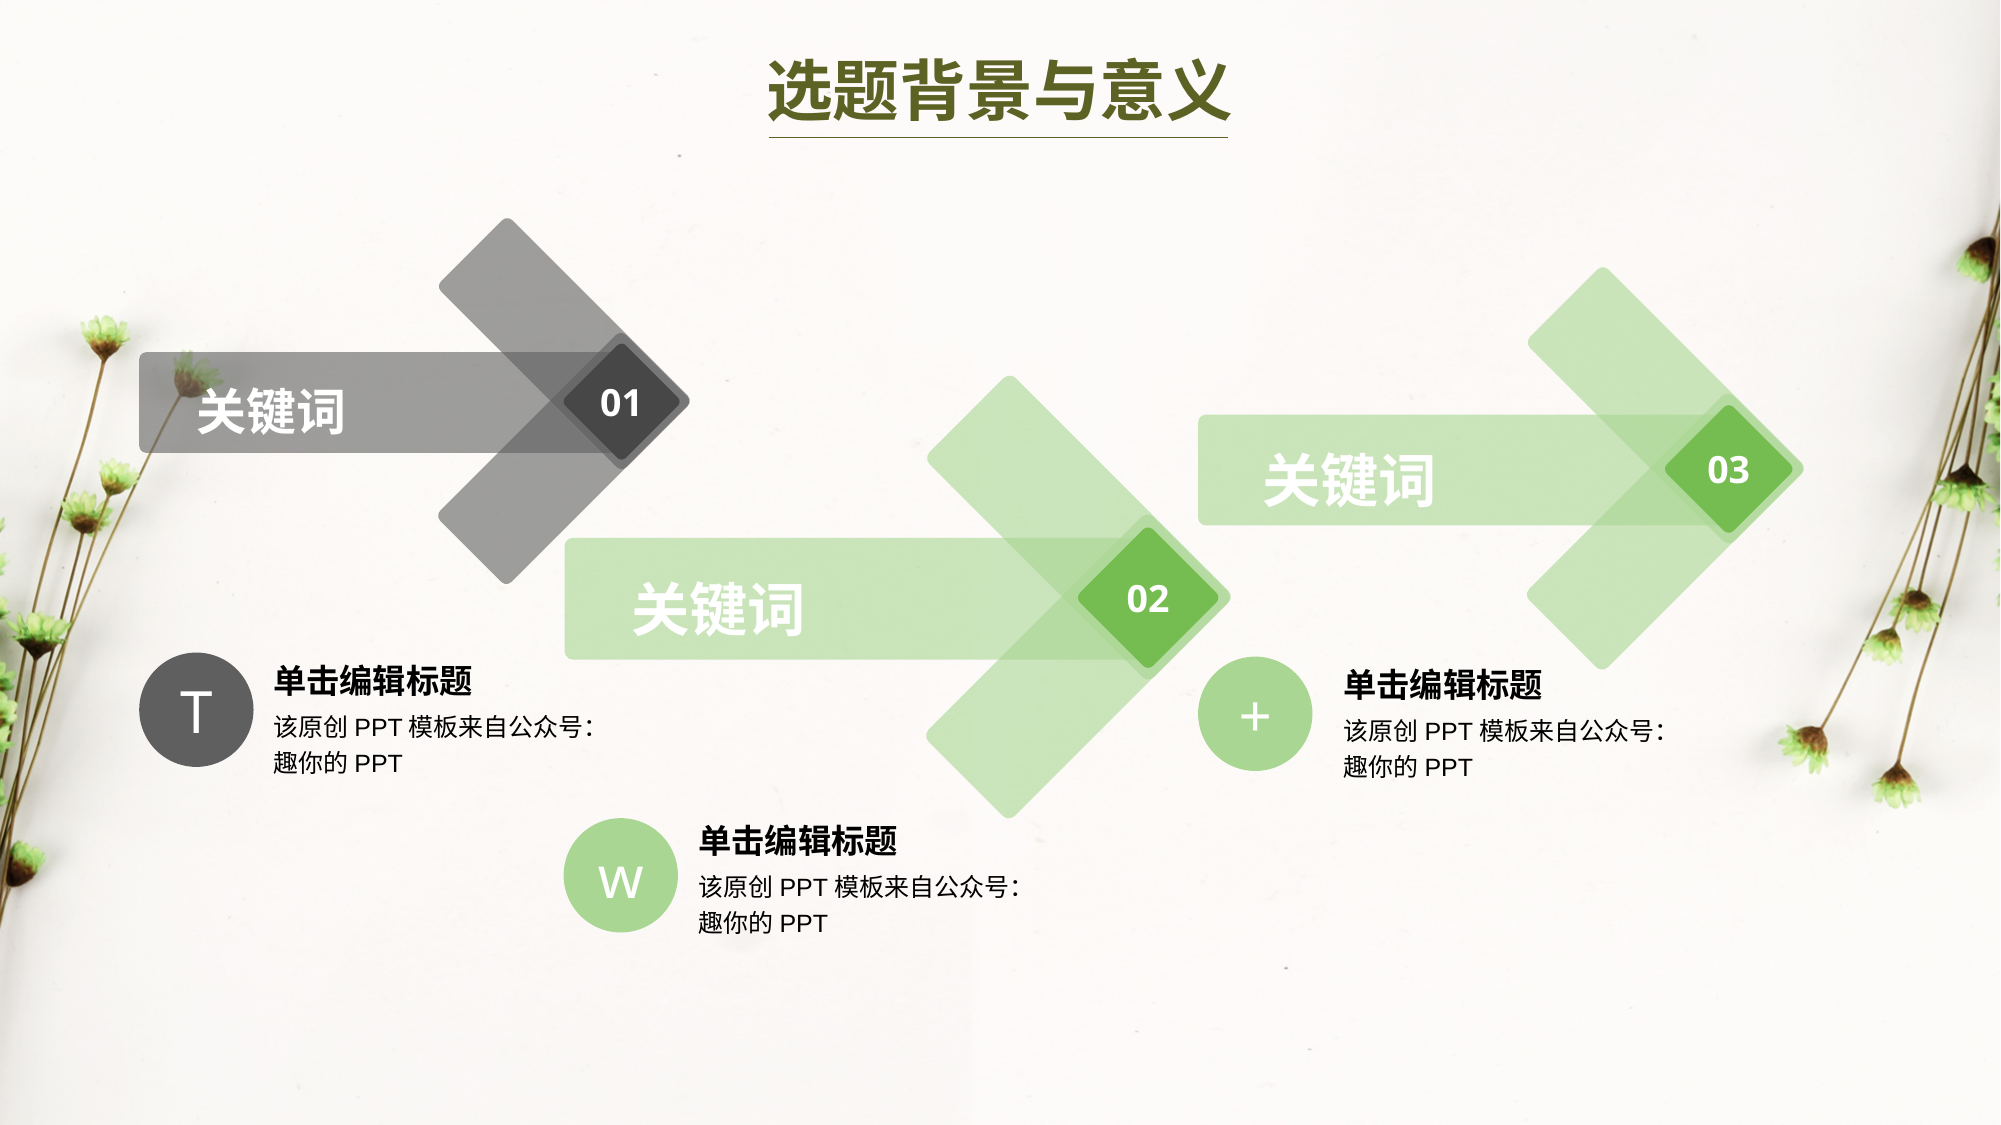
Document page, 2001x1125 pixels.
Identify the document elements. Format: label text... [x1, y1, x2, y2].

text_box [698, 812, 1037, 939]
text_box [139, 212, 695, 509]
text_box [273, 652, 620, 779]
text_box w [562, 817, 679, 934]
text_box T [138, 651, 255, 768]
picture [0, 0, 2001, 1125]
text_box + [1198, 655, 1314, 772]
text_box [564, 368, 1237, 728]
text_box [726, 41, 1273, 138]
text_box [1198, 260, 1810, 587]
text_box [1343, 656, 1682, 783]
